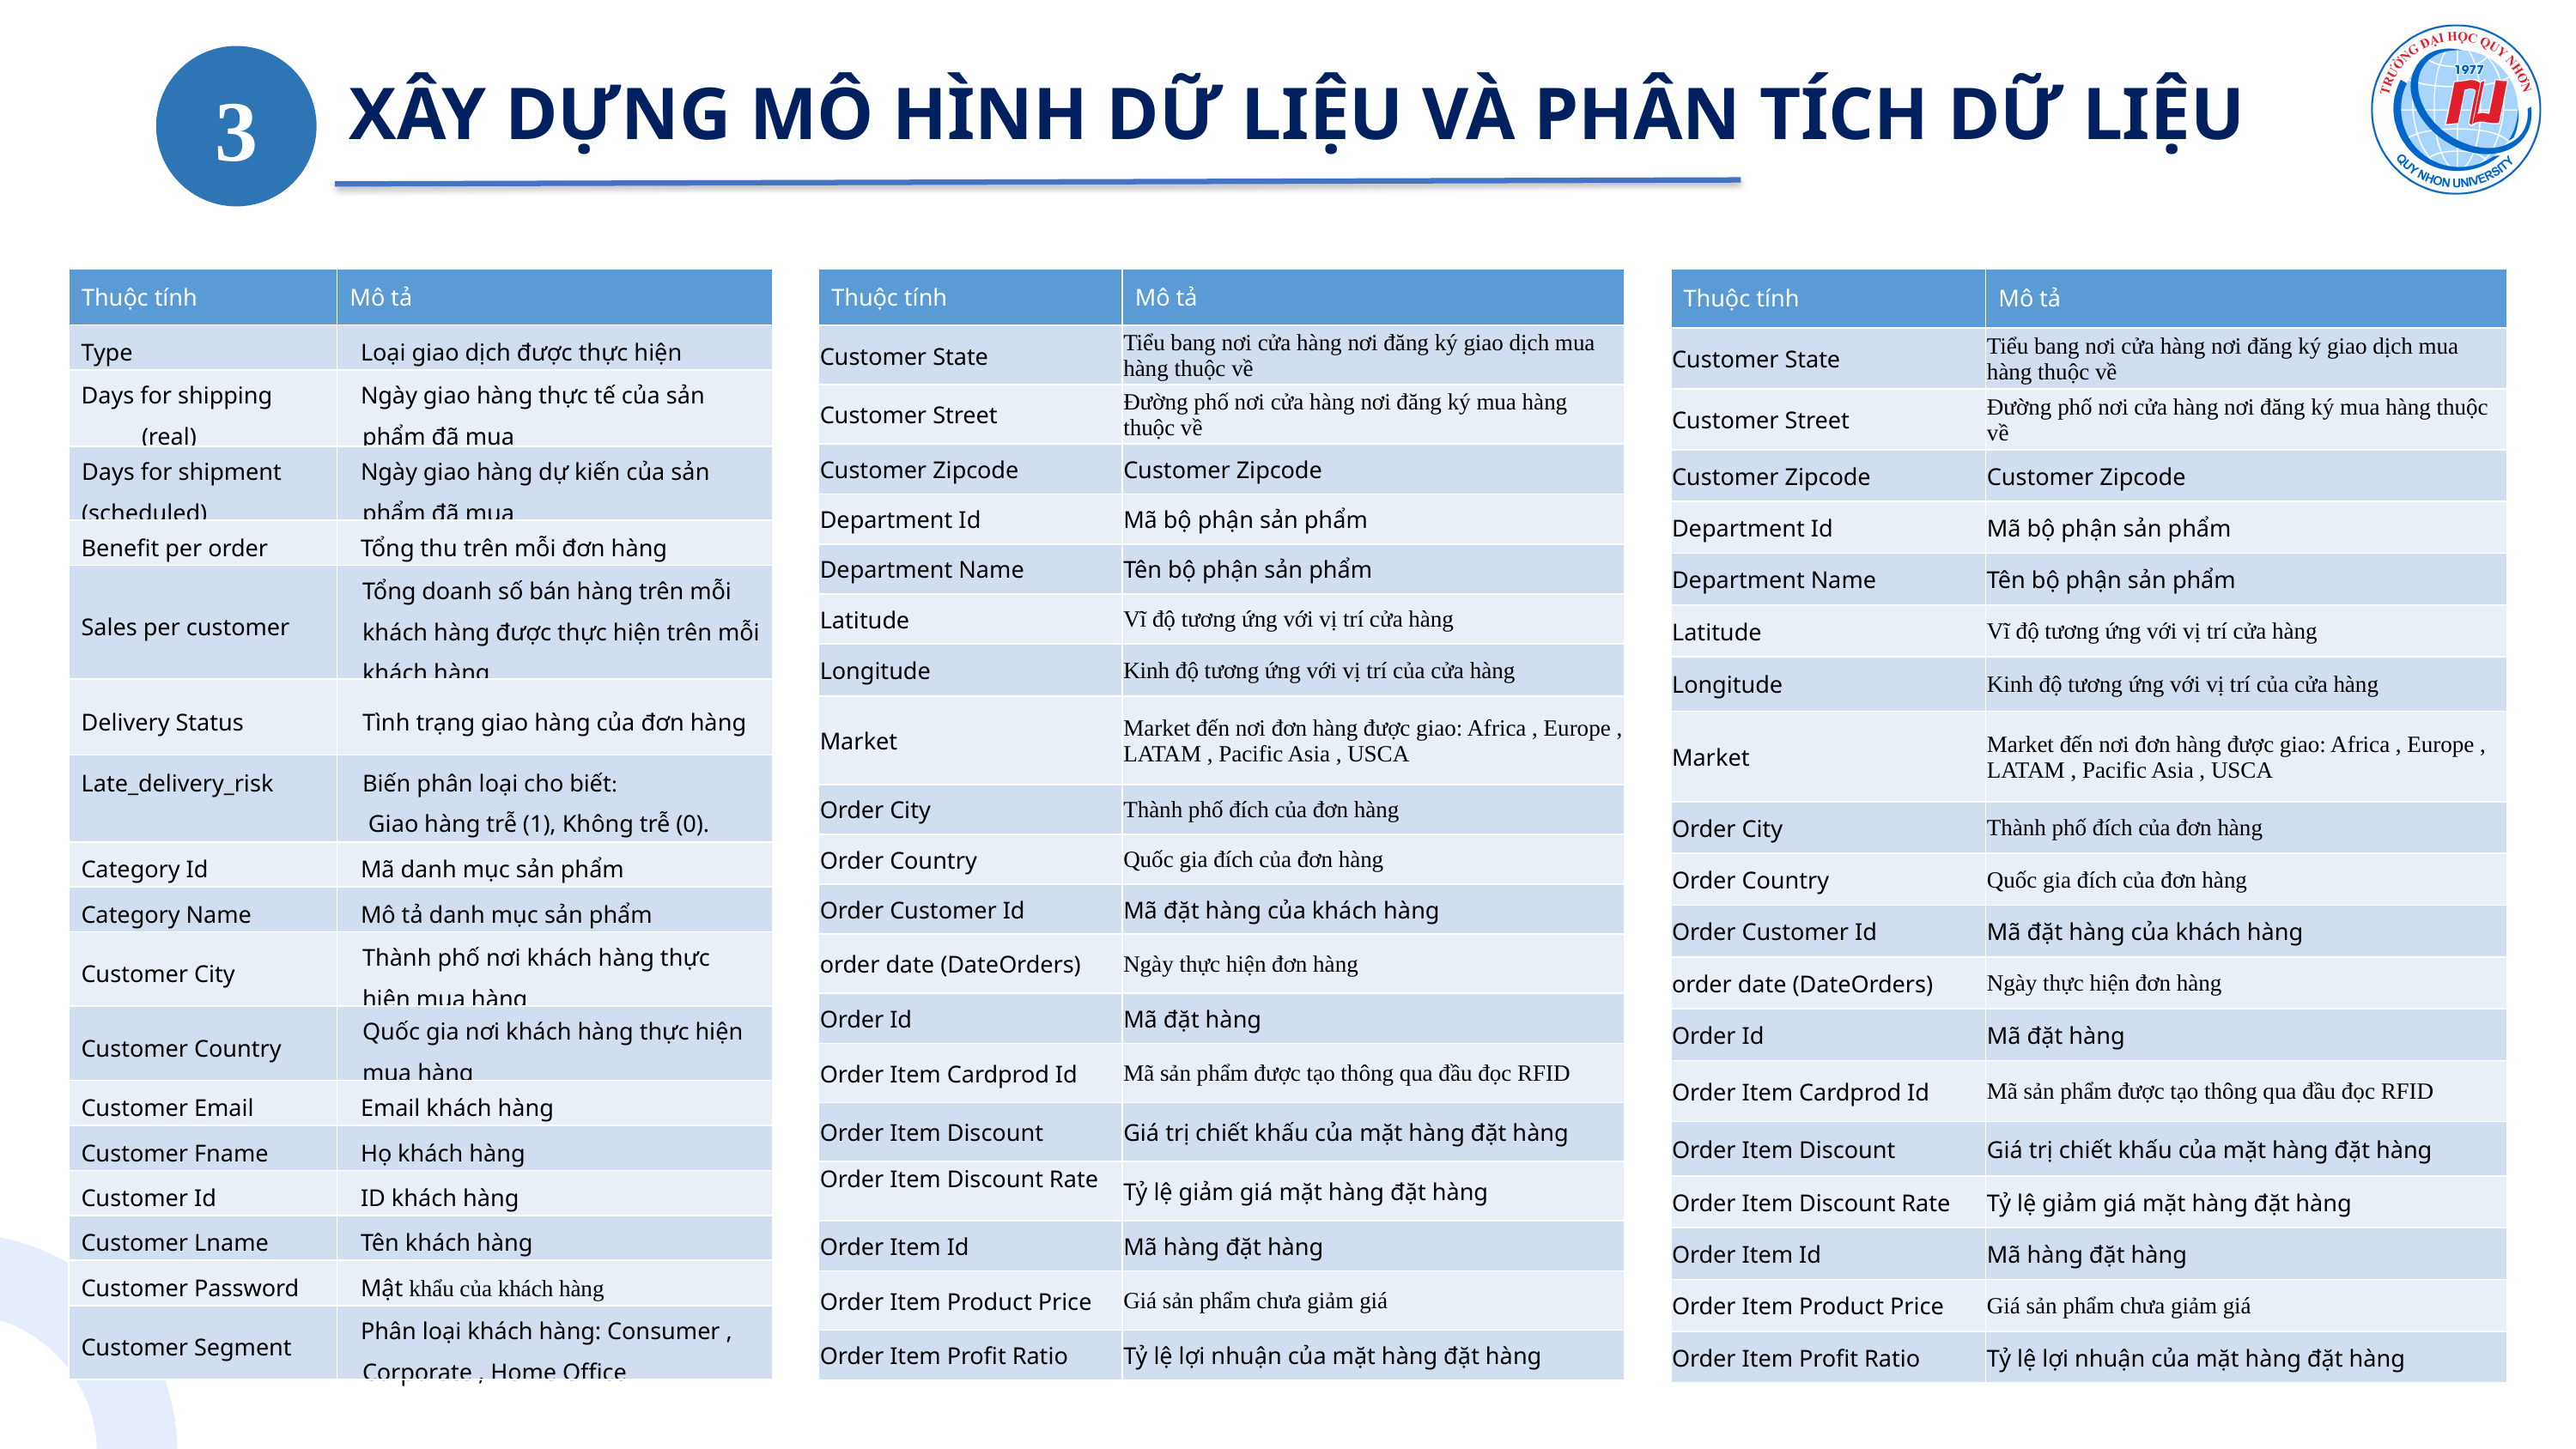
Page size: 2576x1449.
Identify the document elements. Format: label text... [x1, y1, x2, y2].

table_cell Order Item Id [819, 1222, 1121, 1270]
table_cell Mã sản phẩm được tạo thông qua đầu đọc RFID [1986, 1061, 2506, 1121]
table_cell Ngày thực hiện đơn hàng [1123, 935, 1624, 992]
table_cell Order Item Cardprod Id [819, 1044, 1121, 1102]
table_cell Customer Zipcode [1123, 445, 1624, 494]
table_cell Order Item Discount Rate [1672, 1177, 1985, 1227]
table_cell Customer State [819, 326, 1121, 384]
table_cell Quốc gia đích của đơn hàng [1986, 854, 2506, 905]
table_cell Order Item Product Price [819, 1271, 1121, 1330]
table_cell Delivery Status [70, 680, 337, 755]
table_cell Tỷ lệ giảm giá mặt hàng đặt hàng [1986, 1177, 2506, 1227]
table_cell Biến phân loại cho biết: Giao hàng trễ (1), Không trễ (0). [337, 755, 772, 841]
table_cell Longitude [1672, 658, 1985, 711]
table_cell Latitude [819, 595, 1121, 643]
table_cell Vĩ độ tương ứng với vị trí cửa hàng [1123, 595, 1624, 643]
table_cell Order Item Discount Rate [819, 1162, 1121, 1220]
table_cell Tổng doanh số bán hàng trên mỗi khách hàng được thực hiện trên mỗi khách hàng [337, 566, 772, 678]
table_header Thuộc tính [70, 270, 337, 324]
table_cell Order Item Discount [819, 1103, 1121, 1161]
table_cell Order Country [819, 835, 1121, 883]
table_cell Vĩ độ tương ứng với vị trí cửa hàng [1986, 606, 2506, 656]
table_cell Department Id [1672, 502, 1985, 553]
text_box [134, 26, 335, 227]
table_cell Tỷ lệ giảm giá mặt hàng đặt hàng [1123, 1162, 1624, 1220]
table_cell Mô tả danh mục sản phẩm [337, 888, 772, 931]
table_cell Order Item Discount [1672, 1122, 1985, 1175]
table_cell Mã bộ phận sản phẩm [1986, 502, 2506, 553]
table_cell Giá trị chiết khấu của mặt hàng đặt hàng [1986, 1122, 2506, 1175]
table_cell Tên khách hàng [337, 1216, 772, 1259]
table_cell Mã danh mục sản phẩm [337, 843, 772, 886]
table_cell Customer Zipcode [1986, 451, 2506, 500]
table_cell Quốc gia nơi khách hàng thực hiện mua hàng [337, 1007, 772, 1080]
table_cell Mã đặt hàng của khách hàng [1123, 885, 1624, 933]
table_cell Customer Email [70, 1081, 337, 1125]
table_cell Order Item Product Price [1672, 1280, 1985, 1331]
table_cell Customer Country [70, 1007, 337, 1080]
table_cell Tỷ lệ lợi nhuận của mặt hàng đặt hàng [1986, 1332, 2506, 1382]
table_cell Days for shipping (real) [70, 371, 337, 446]
table_cell Tiểu bang nơi cửa hàng nơi đăng ký giao dịch mua hàng thuộc về [1123, 326, 1624, 384]
table_cell Họ khách hàng [337, 1126, 772, 1170]
table_cell order date (DateOrders) [819, 935, 1121, 992]
table_cell Order Country [1672, 854, 1985, 905]
table_header Mô tả [1123, 270, 1624, 324]
table_cell Đường phố nơi cửa hàng nơi đăng ký mua hàng thuộc về [1123, 385, 1624, 443]
table_cell Order City [819, 785, 1121, 834]
table_cell Order City [1672, 803, 1985, 852]
table_cell Giá trị chiết khấu của mặt hàng đặt hàng [1123, 1103, 1624, 1161]
table_cell Mã sản phẩm được tạo thông qua đầu đọc RFID [1123, 1044, 1624, 1102]
table_cell Order Id [1672, 1009, 1985, 1060]
table_cell Department Id [819, 494, 1121, 543]
table_cell Ngày thực hiện đơn hàng [1986, 958, 2506, 1008]
table_cell Phân loại khách hàng: Consumer , Corporate , Home Office [337, 1307, 772, 1379]
table_cell Tên bộ phận sản phẩm [1986, 554, 2506, 604]
table_cell Market [1672, 712, 1985, 801]
table_cell Customer Password [70, 1261, 337, 1305]
table_cell Giá sản phẩm chưa giảm giá [1123, 1271, 1624, 1330]
table_cell Customer Zipcode [819, 445, 1121, 494]
table_header Thuộc tính [819, 270, 1121, 324]
table_cell Customer Segment [137, 1307, 337, 1379]
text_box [0, 1273, 137, 1449]
table_cell Giá sản phẩm chưa giảm giá [1986, 1280, 2506, 1331]
table_cell Thành phố nơi khách hàng thực hiện mua hàng [337, 932, 772, 1005]
table_cell Order Customer Id [1672, 906, 1985, 956]
table_cell Tỷ lệ lợi nhuận của mặt hàng đặt hàng [1123, 1331, 1624, 1379]
table_cell Ngày giao hàng dự kiến ​​của sản phẩm đã mua [337, 447, 772, 519]
table_cell Customer Street [1672, 390, 1985, 449]
table_cell Customer Fname [70, 1126, 337, 1170]
table_cell Sales per customer [70, 566, 337, 678]
table_cell Mã bộ phận sản phẩm [1123, 494, 1624, 543]
table_cell Benefit per order [70, 521, 337, 565]
table_cell Market [819, 697, 1121, 784]
table_cell Order Id [819, 994, 1121, 1043]
picture [2369, 22, 2544, 197]
table_cell Đường phố nơi cửa hàng nơi đăng ký mua hàng thuộc về [1986, 390, 2506, 449]
table_cell Kinh độ tương ứng với vị trí của cửa hàng [1986, 658, 2506, 711]
table_cell Loại giao dịch được thực hiện [337, 325, 772, 369]
table_cell Kinh độ tương ứng với vị trí của cửa hàng [1123, 645, 1624, 695]
table_cell Late_delivery_risk [70, 755, 337, 841]
table_cell Quốc gia đích của đơn hàng [1123, 835, 1624, 883]
table_cell Mật khẩu của khách hàng [337, 1261, 772, 1305]
table_cell Order Item Cardprod Id [1672, 1061, 1985, 1121]
table_cell Mã đặt hàng [1986, 1009, 2506, 1060]
table_header Mô tả [337, 270, 772, 324]
table_cell Order Item Id [1672, 1228, 1985, 1279]
table_cell Mã hàng đặt hàng [1123, 1222, 1624, 1270]
table_cell Category Name [70, 888, 337, 931]
table_cell Customer City [70, 932, 337, 1005]
table_cell Tiểu bang nơi cửa hàng nơi đăng ký giao dịch mua hàng thuộc về [1986, 329, 2506, 388]
table_cell Customer Street [819, 385, 1121, 443]
table_cell Customer State [1672, 329, 1985, 388]
table_cell Tổng thu trên mỗi đơn hàng [337, 521, 772, 565]
table_cell Order Item Profit Ratio [819, 1331, 1121, 1379]
table_cell Ngày giao hàng thực tế ​​của sản phẩm đã mua [337, 371, 772, 446]
table_cell Category Id [70, 843, 337, 886]
table_cell Customer Id [70, 1171, 337, 1215]
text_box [335, 179, 1741, 185]
table_cell ID khách hàng [337, 1171, 772, 1215]
table_cell Mã hàng đặt hàng [1986, 1228, 2506, 1279]
table_header Mô tả [1986, 270, 2506, 327]
table_cell Mã đặt hàng [1123, 994, 1624, 1043]
table_cell Order Customer Id [819, 885, 1121, 933]
table_cell Longitude [819, 645, 1121, 695]
table_cell Order Item Profit Ratio [1672, 1332, 1985, 1382]
table_cell Customer Lname [70, 1216, 337, 1259]
table_cell Email khách hàng [337, 1081, 772, 1125]
table_cell Latitude [1672, 606, 1985, 656]
table_cell Days for shipment (scheduled) [70, 447, 337, 519]
table_cell Tên bộ phận sản phẩm [1123, 545, 1624, 593]
table_cell Mã đặt hàng của khách hàng [1986, 906, 2506, 956]
table_cell Thành phố đích của đơn hàng [1986, 803, 2506, 852]
table_cell Customer Zipcode [1672, 451, 1985, 500]
table_cell Market đến nơi đơn hàng được giao: Africa , Europe , LATAM , Pacific Asia , USCA [1123, 697, 1624, 784]
table_cell Type [70, 325, 337, 369]
table_header Thuộc tính [1672, 270, 1985, 327]
table_cell Department Name [1672, 554, 1985, 604]
table_cell Department Name [819, 545, 1121, 593]
table_cell Market đến nơi đơn hàng được giao: Africa , Europe , LATAM , Pacific Asia , USCA [1986, 712, 2506, 801]
table_cell order date (DateOrders) [1672, 958, 1985, 1008]
table_cell Tình trạng giao hàng của đơn hàng [337, 680, 772, 755]
text_box XÂY DỰNG MÔ HÌNH DỮ LIỆU VÀ PHÂN TÍCH DỮ LIỆU [349, 68, 2369, 155]
table_cell Thành phố đích của đơn hàng [1123, 785, 1624, 834]
